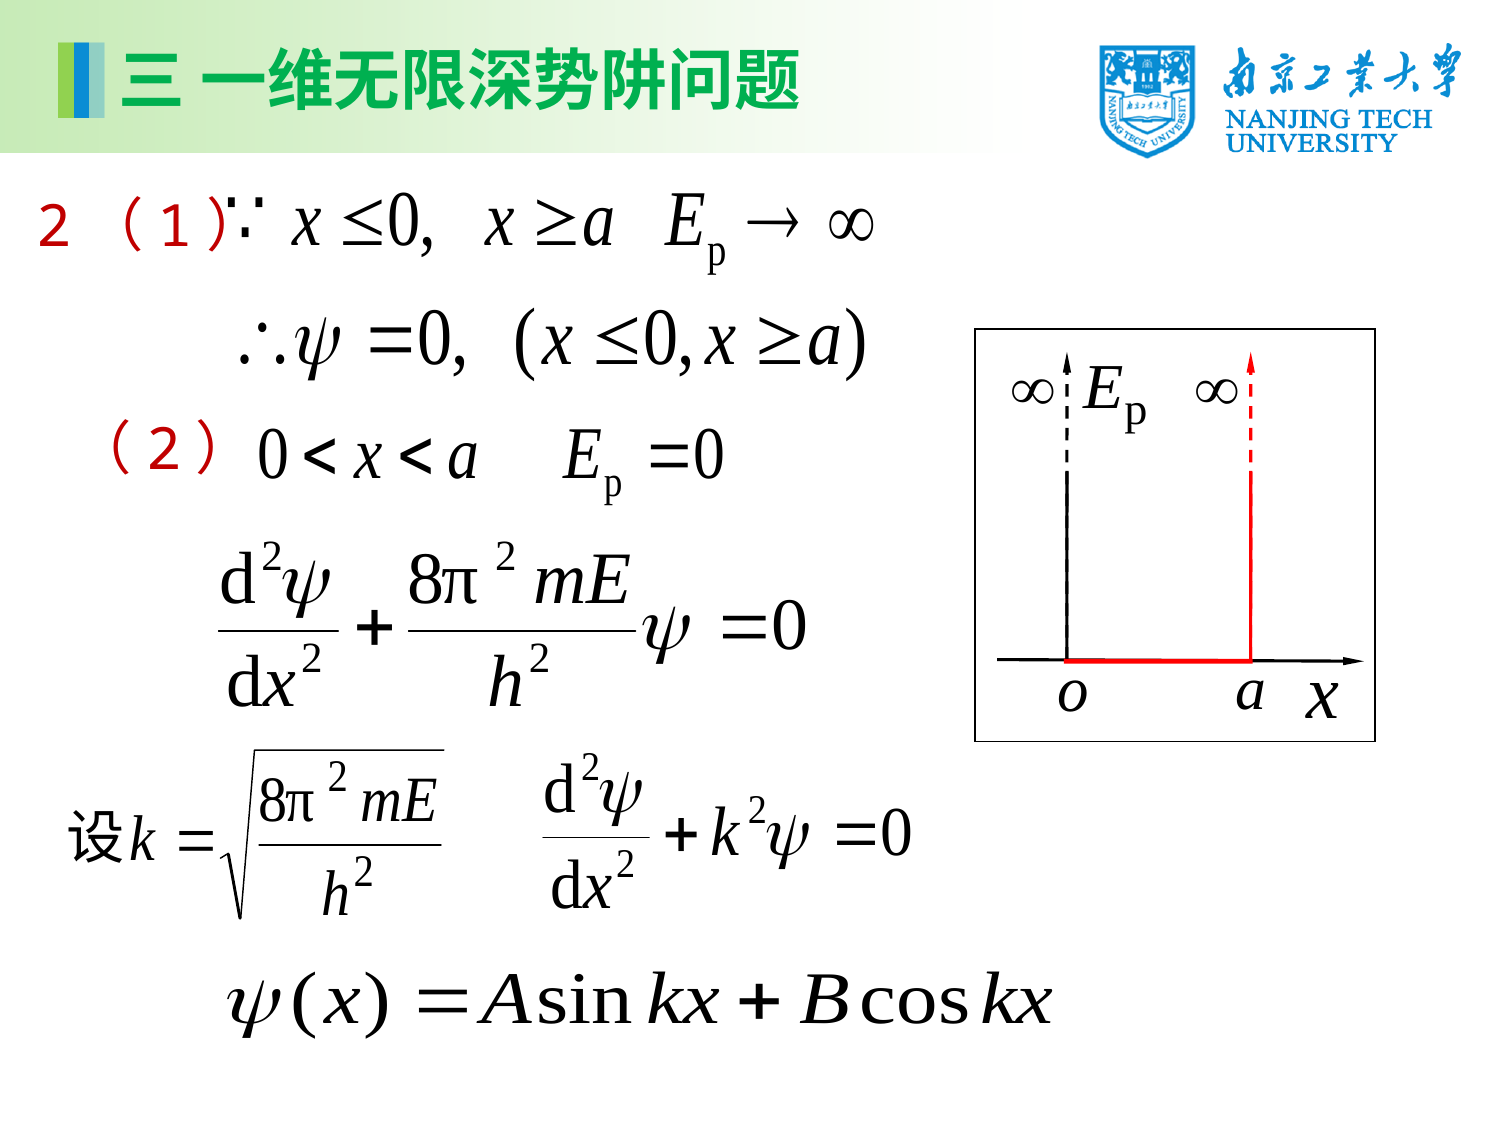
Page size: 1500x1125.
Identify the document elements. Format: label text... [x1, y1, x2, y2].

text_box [224, 960, 1063, 1051]
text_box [537, 741, 918, 917]
picture [0, 0, 1500, 1125]
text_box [974, 328, 1376, 742]
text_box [124, 741, 451, 929]
text_box 三 一维无限深势阱问题 [72, 30, 872, 126]
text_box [237, 299, 876, 394]
text_box （2） [59, 403, 247, 489]
text_box 设 [51, 793, 119, 878]
text_box 2（1） [21, 180, 219, 266]
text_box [224, 166, 890, 292]
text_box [212, 528, 813, 715]
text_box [248, 403, 738, 522]
